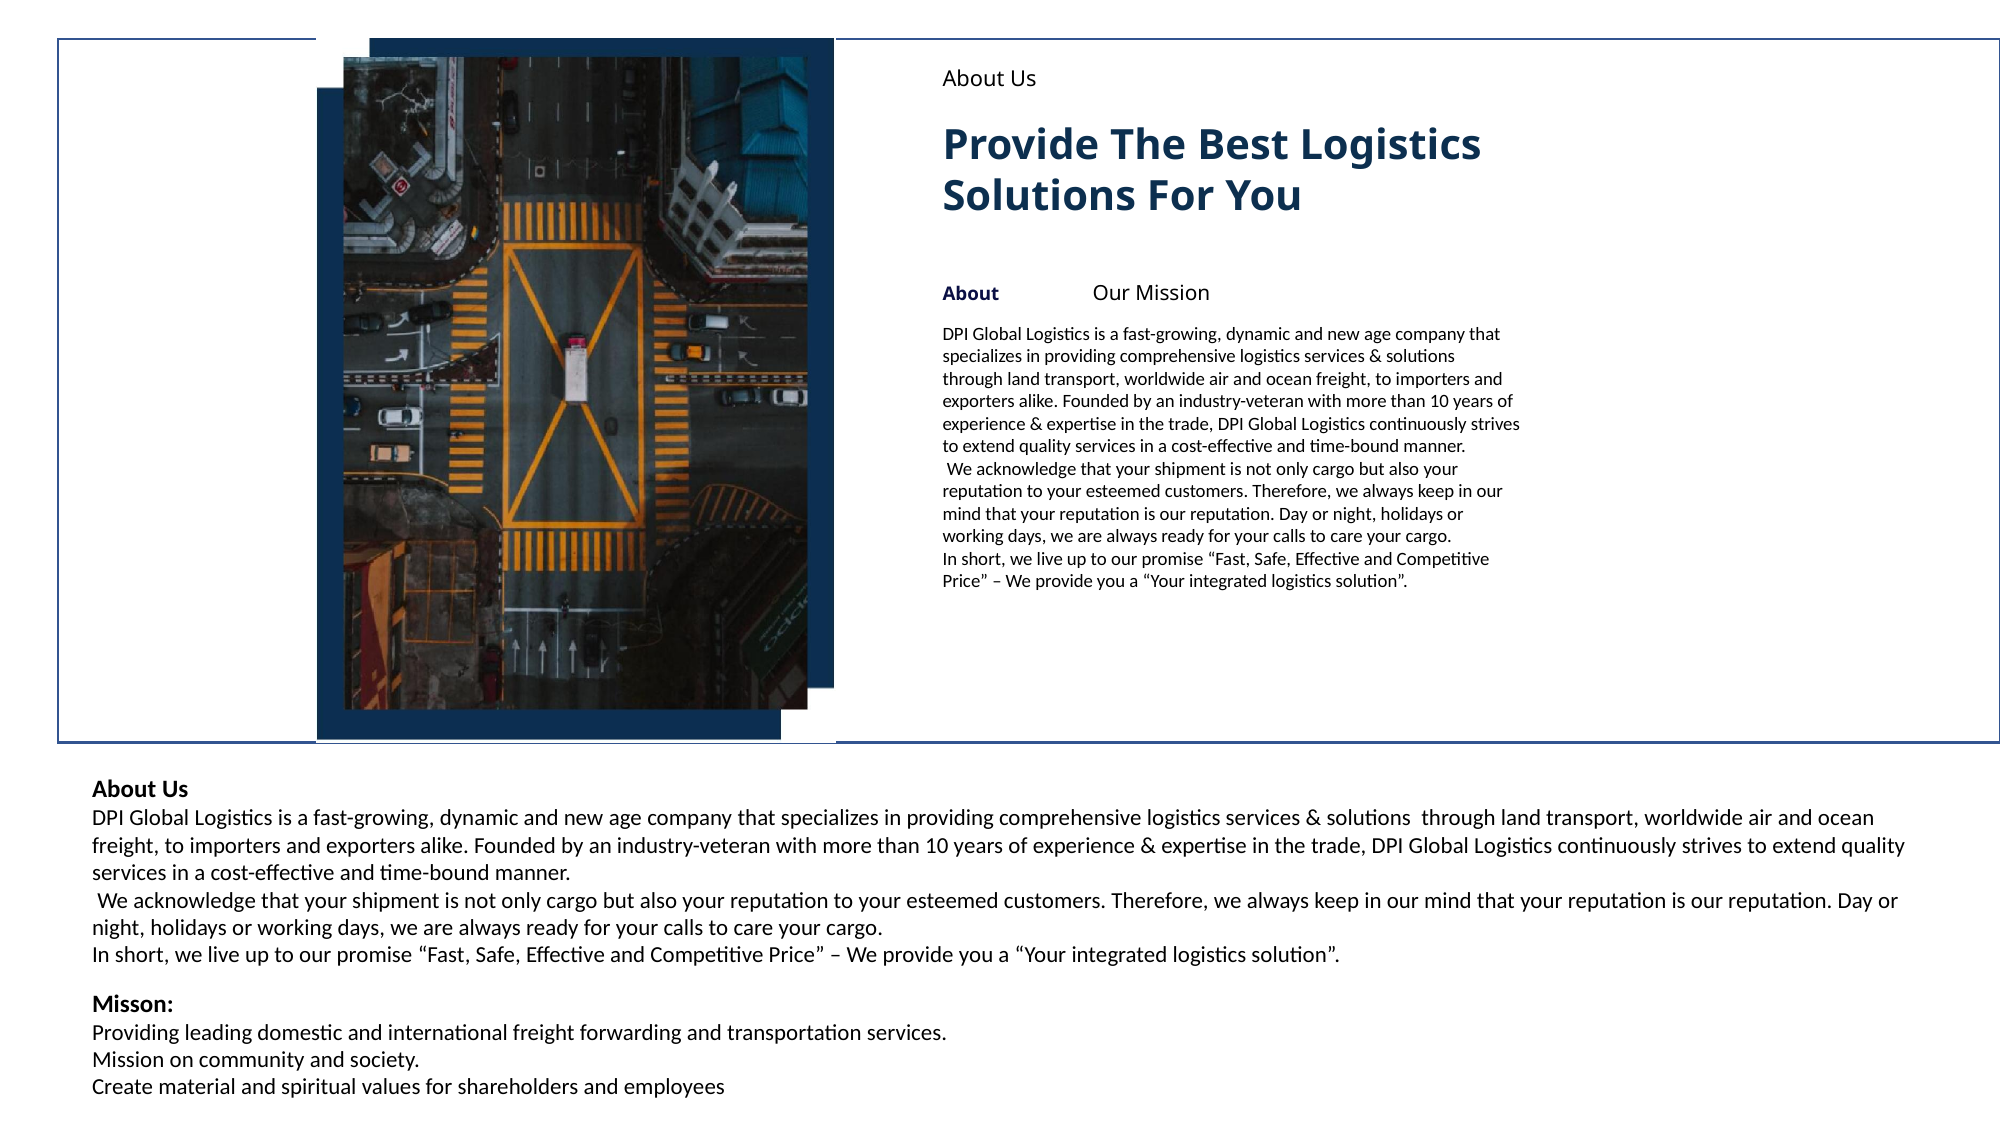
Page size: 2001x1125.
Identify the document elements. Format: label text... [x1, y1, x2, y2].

text_box About Us DPI Global Logistics is a fast-growing, dynamic and new age company that specializes in providing comprehensive logistics services & solutions through land transport, worldwide air and ocean freight, to importers and exporters alike. Founded by an industry-veteran with more than 10 years of experience & expertise in the trade, DPI Global Logistics continuously strives to extend quality services in a cost-effective and time-bound manner. We acknowledge that your shipment is not only cargo but also your reputation to your esteemed customers. Therefore, we always keep in our mind that your reputation is our reputation. Day or night, holidays or working days, we are always ready for your calls to care your cargo. In short, we live up to our promise “Fast, Safe, Effective and Competitive Price” – We provide you a “Your integrated logistics solution”. [77, 765, 1950, 975]
text_box Misson: Providing leading domestic and international freight forwarding and transportation services. Mission on community and society. Create material and spiritual values for shareholders and employees [77, 979, 1950, 1107]
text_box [58, 38, 2000, 743]
